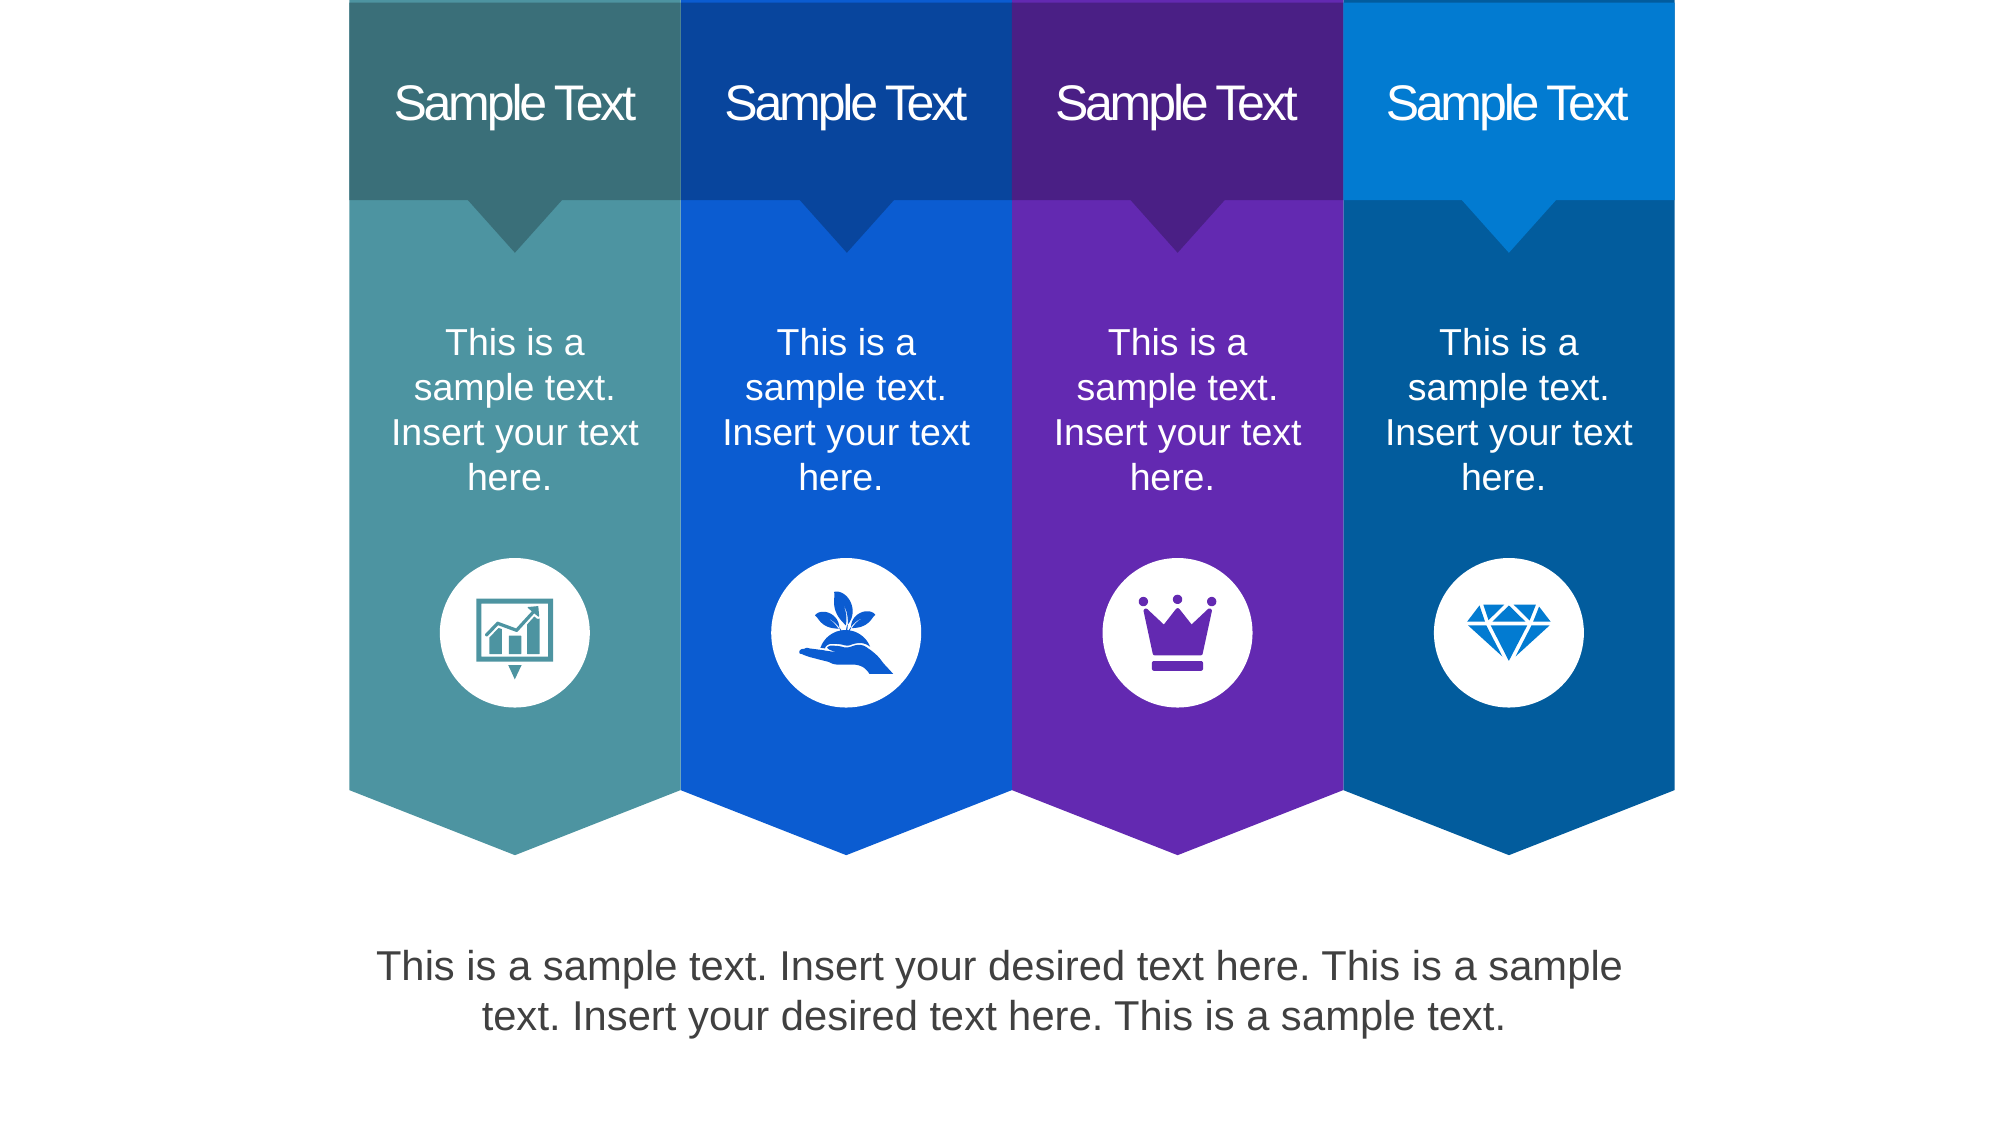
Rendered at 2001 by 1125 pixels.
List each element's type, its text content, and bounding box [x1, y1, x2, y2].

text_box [1138, 594, 1217, 671]
text_box [682, 253, 1013, 857]
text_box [1467, 604, 1551, 661]
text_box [1011, 2, 1343, 253]
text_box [799, 591, 894, 674]
text_box [1344, 0, 1676, 857]
text_box [438, 556, 591, 709]
text_box This is a sample text. Insert your text here. [1367, 310, 1650, 506]
text_box [1101, 556, 1254, 709]
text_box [681, 2, 1011, 253]
text_box This is a sample text. Insert your text here. [1036, 310, 1319, 506]
text_box This is a sample text. Insert your text here. [705, 310, 988, 506]
text_box [770, 556, 923, 709]
text_box This is a sample text. Insert your desired text here. This is a sample text. Insert your desired text here. This is a sample text. [360, 931, 1640, 1046]
text_box This is a sample text. Insert your text here. [373, 310, 656, 506]
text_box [349, 2, 681, 253]
text_box [1013, 253, 1345, 857]
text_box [1343, 2, 1675, 253]
text_box [348, 0, 682, 857]
text_box [1432, 556, 1585, 709]
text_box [476, 598, 554, 680]
